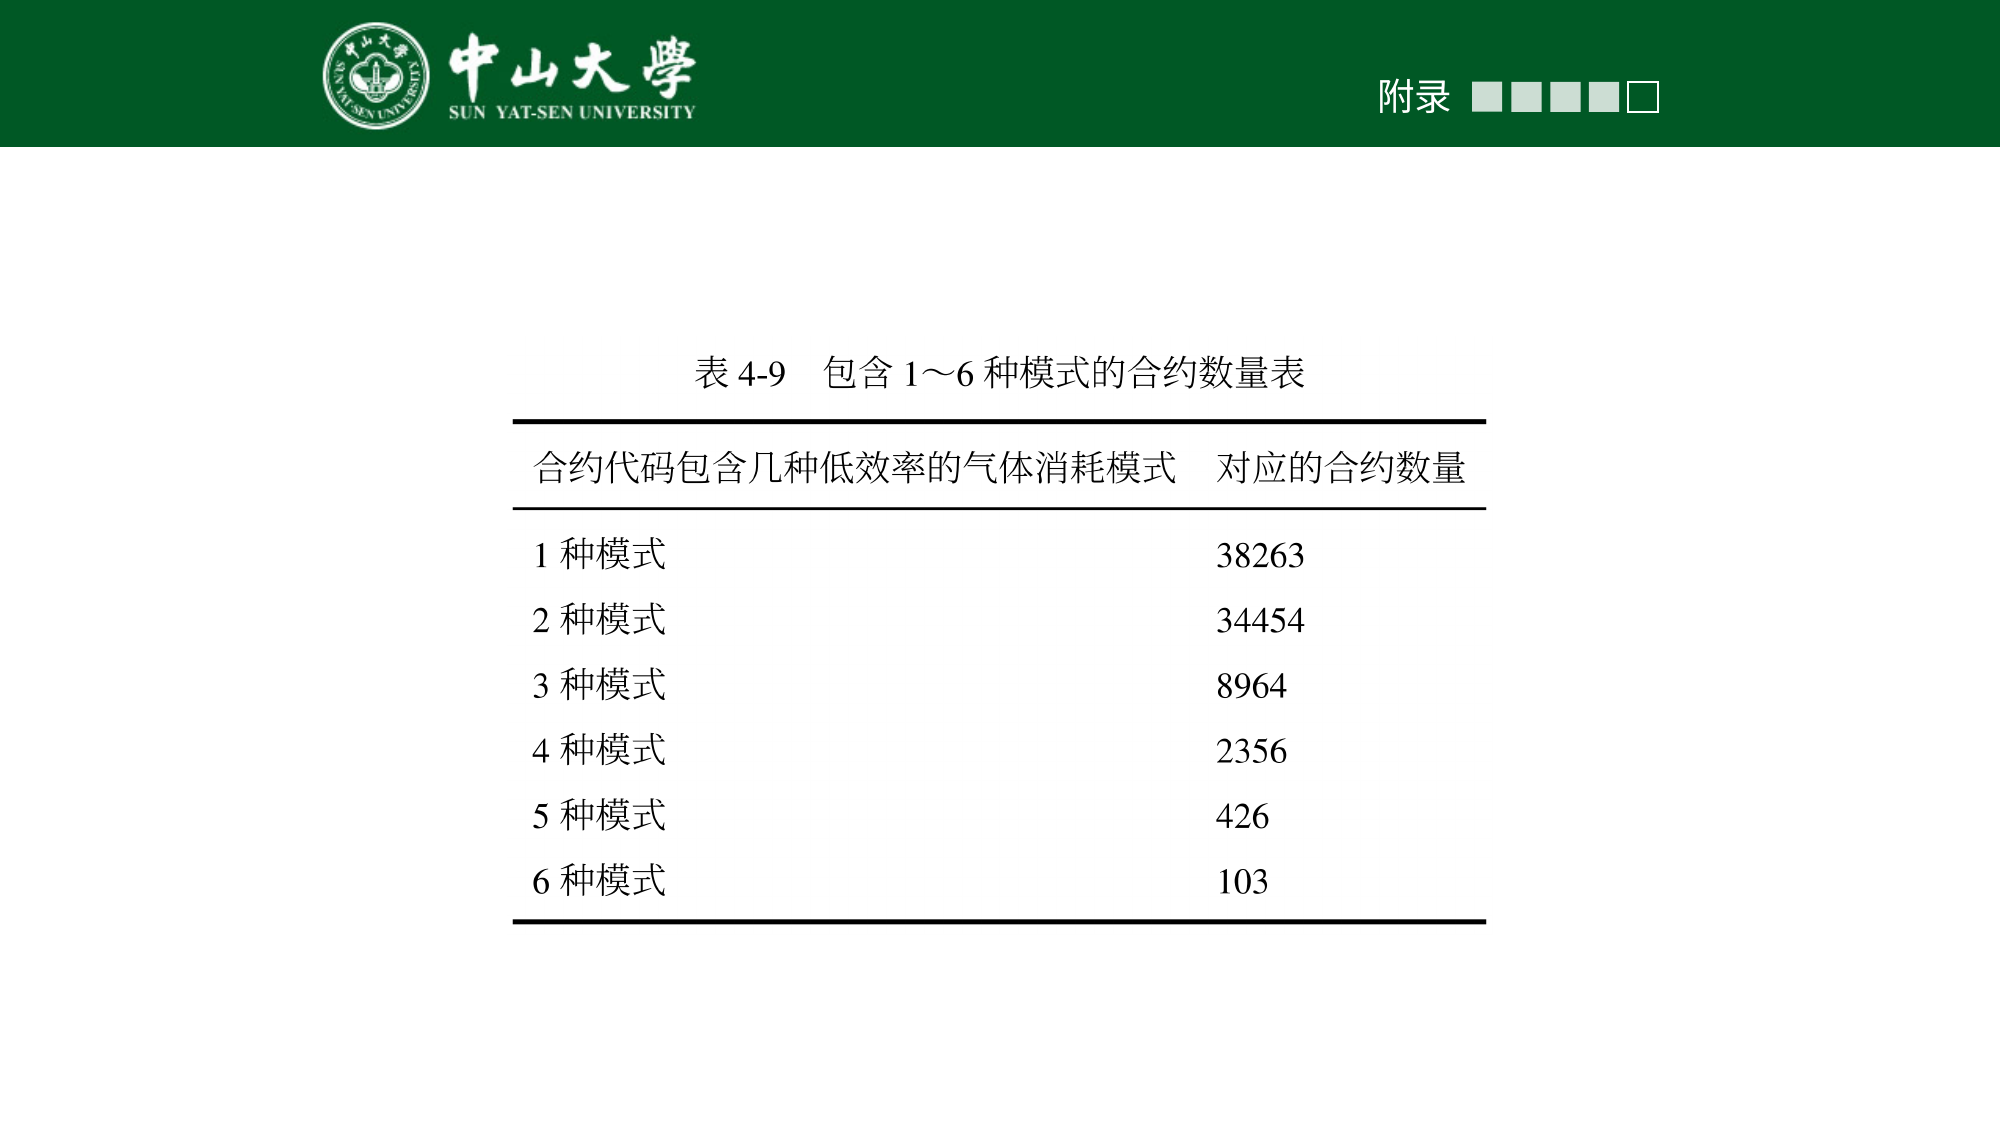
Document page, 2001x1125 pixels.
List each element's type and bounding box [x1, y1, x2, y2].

text_box [0, 0, 2000, 147]
picture [507, 336, 1493, 935]
